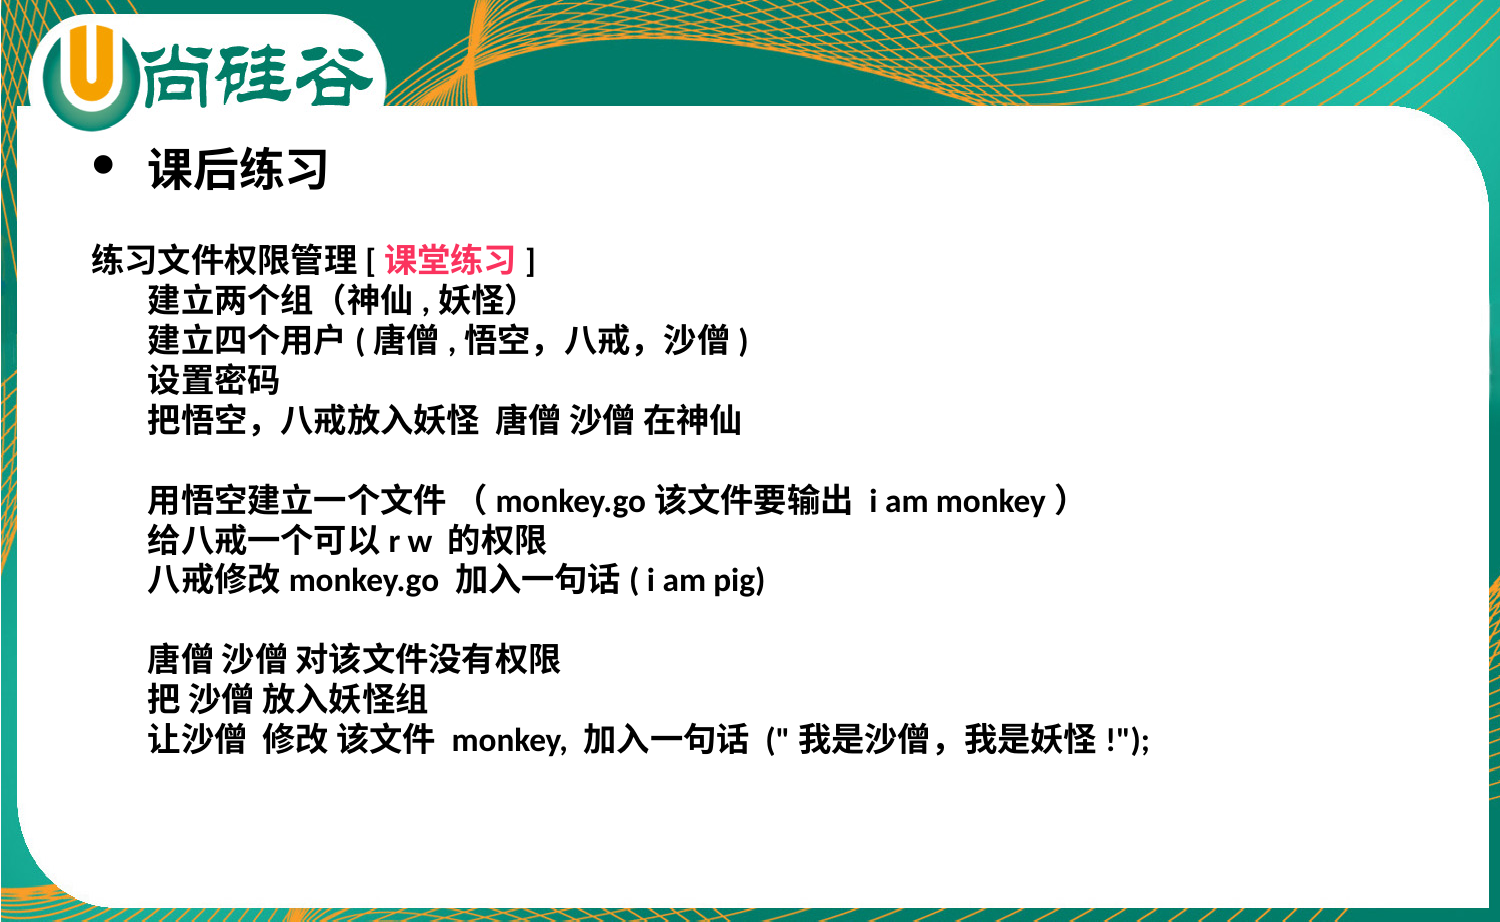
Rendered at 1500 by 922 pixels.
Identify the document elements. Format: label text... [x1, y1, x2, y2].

text_box 课后练习 [76, 139, 1270, 204]
text_box 练习文件权限管理[课堂练习] 建立两个组（神仙,妖怪） 建立四个用户(唐僧,悟空，八戒，沙僧) 设置密码 把悟空，八戒放入妖怪 唐僧 沙僧 在神仙 用悟空建立一个文件 （monkey.go该文件要输出 i am monkey） 给八戒一个可以r w 的权限 八戒修改monkey.go 加入一句话( i am pig) 唐僧 沙僧 对该文件没有权限 把 沙僧 放入妖怪组 让沙僧 修改 该文件 monkey, 加入一句话 ("我是沙僧，我是妖怪!"); [76, 231, 1447, 766]
picture [0, 0, 1500, 922]
